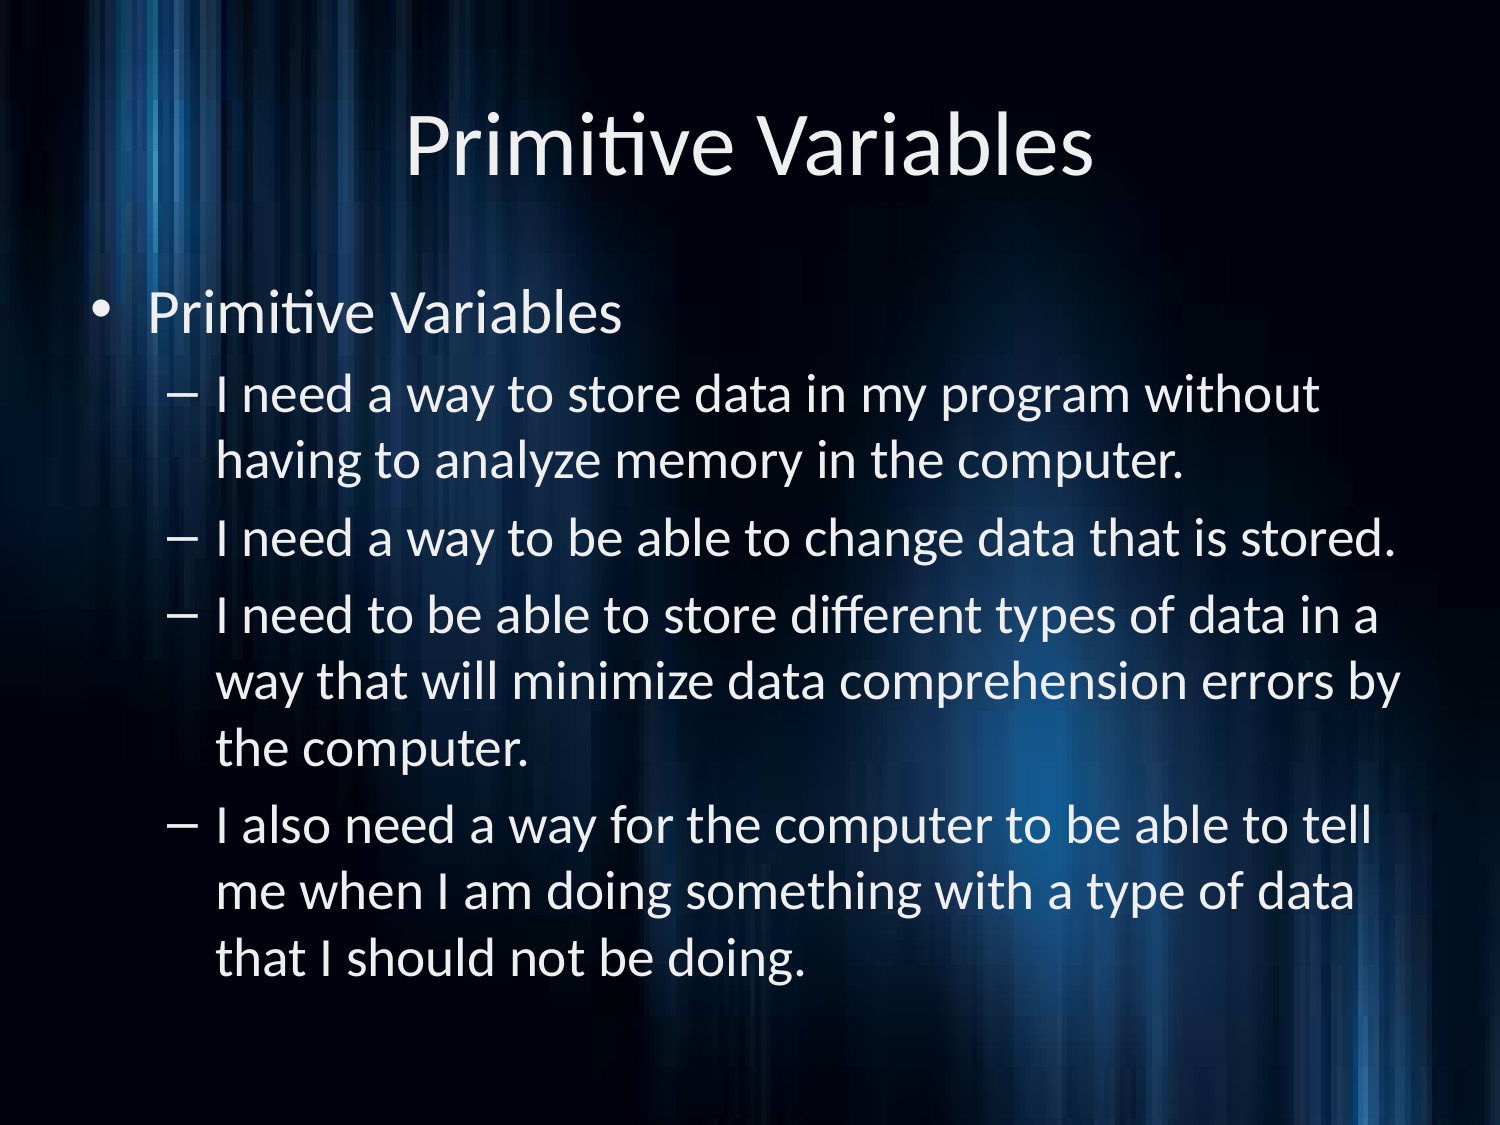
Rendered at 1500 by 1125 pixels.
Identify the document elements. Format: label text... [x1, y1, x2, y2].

list Primitive Variables I need a way to store data in my program without having to analyze memory in the computer. I need a way to be able to change data that is stored. I need to be able to store different types of data in a way that will minimize data comprehension errors by the computer. I also need a way for the computer to be able to tell me when I am doing something with a type of data that I should not be doing. [75, 262, 1425, 1005]
title Primitive Variables [75, 45, 1425, 233]
picture [0, 0, 1500, 1125]
